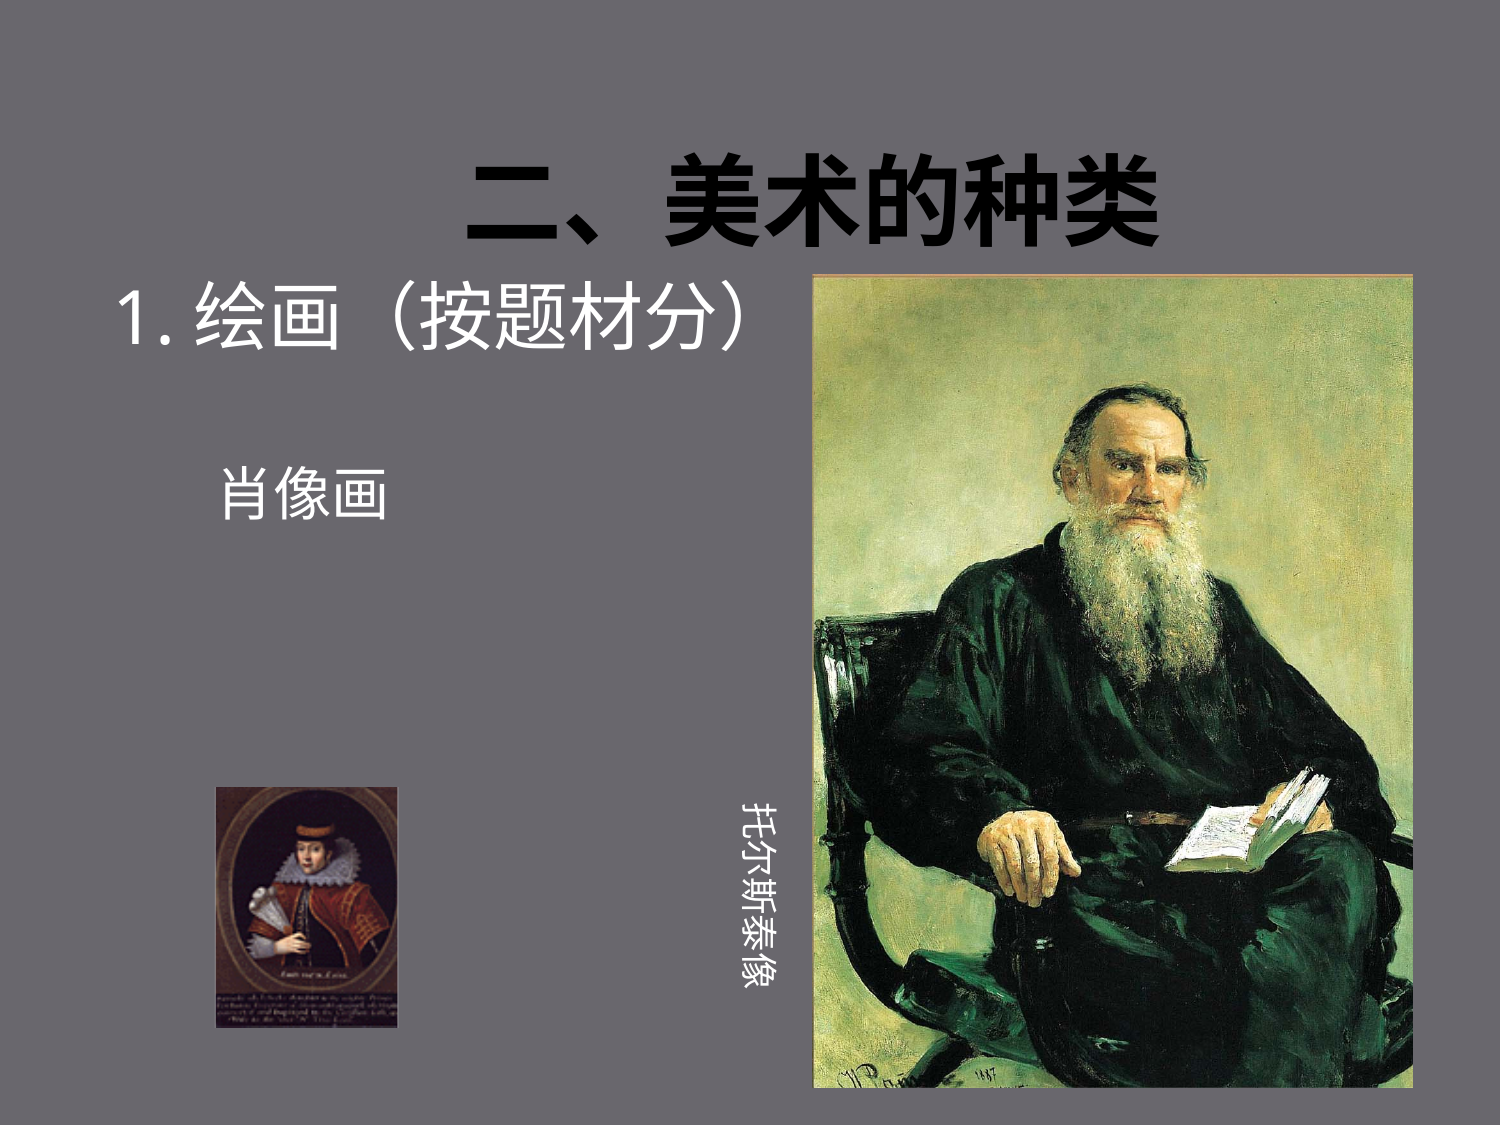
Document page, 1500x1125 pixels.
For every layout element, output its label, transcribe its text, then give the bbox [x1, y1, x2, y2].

title 二、美术的种类 [142, 131, 1482, 267]
text_box 托尔斯泰像 [699, 787, 790, 1053]
picture [812, 274, 1413, 1088]
picture [212, 787, 404, 1028]
text_box 肖像画 [200, 450, 405, 535]
list 1.绘画（按题材分） [75, 262, 1425, 1035]
